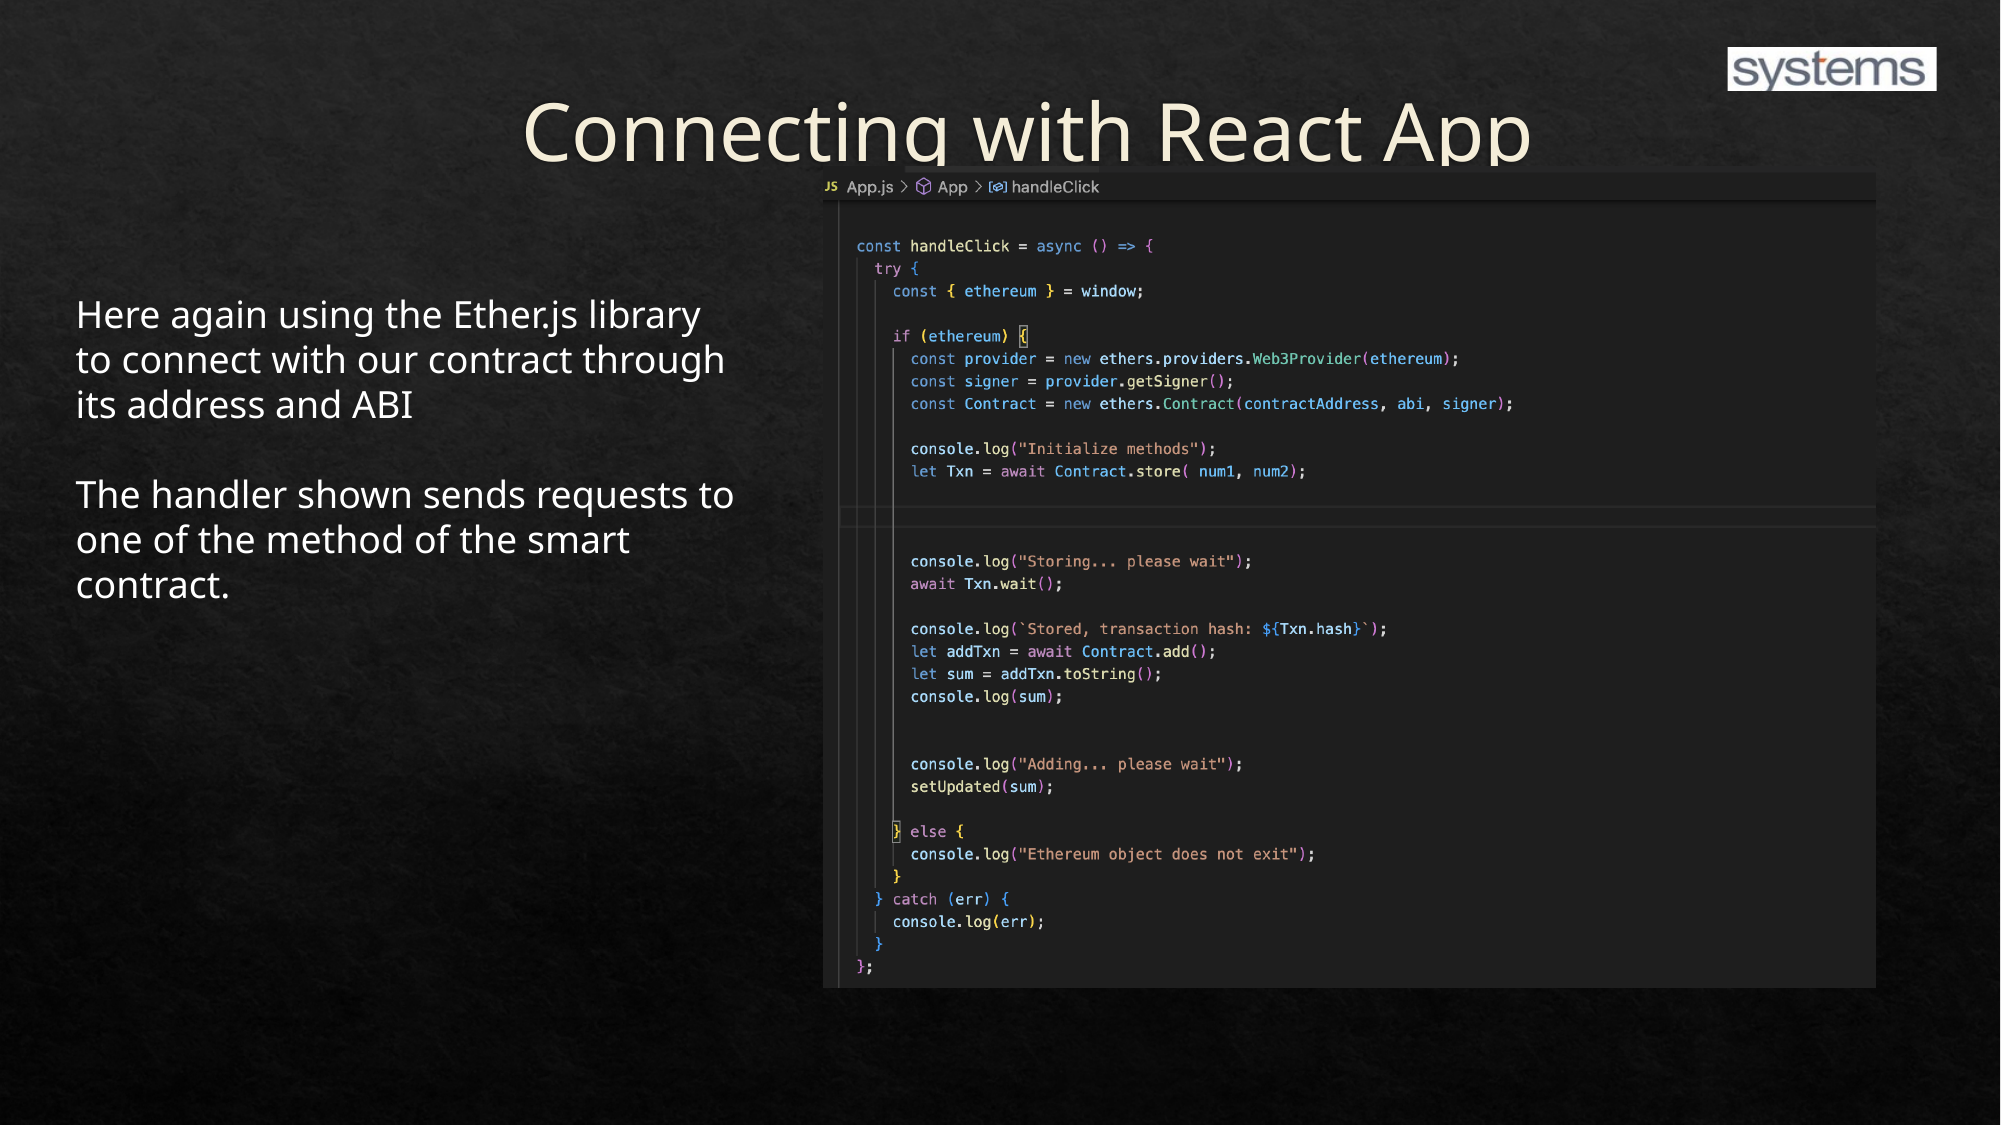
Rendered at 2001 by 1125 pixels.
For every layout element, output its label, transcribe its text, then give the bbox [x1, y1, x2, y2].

picture [823, 166, 1876, 988]
title Connecting with React App [390, 84, 1665, 187]
picture [1727, 47, 1937, 91]
text_box Here again using the Ether.js library to connect with our contract through its address and ABI The handler shown sends requests to one of the method of the smart contract. [60, 283, 754, 614]
